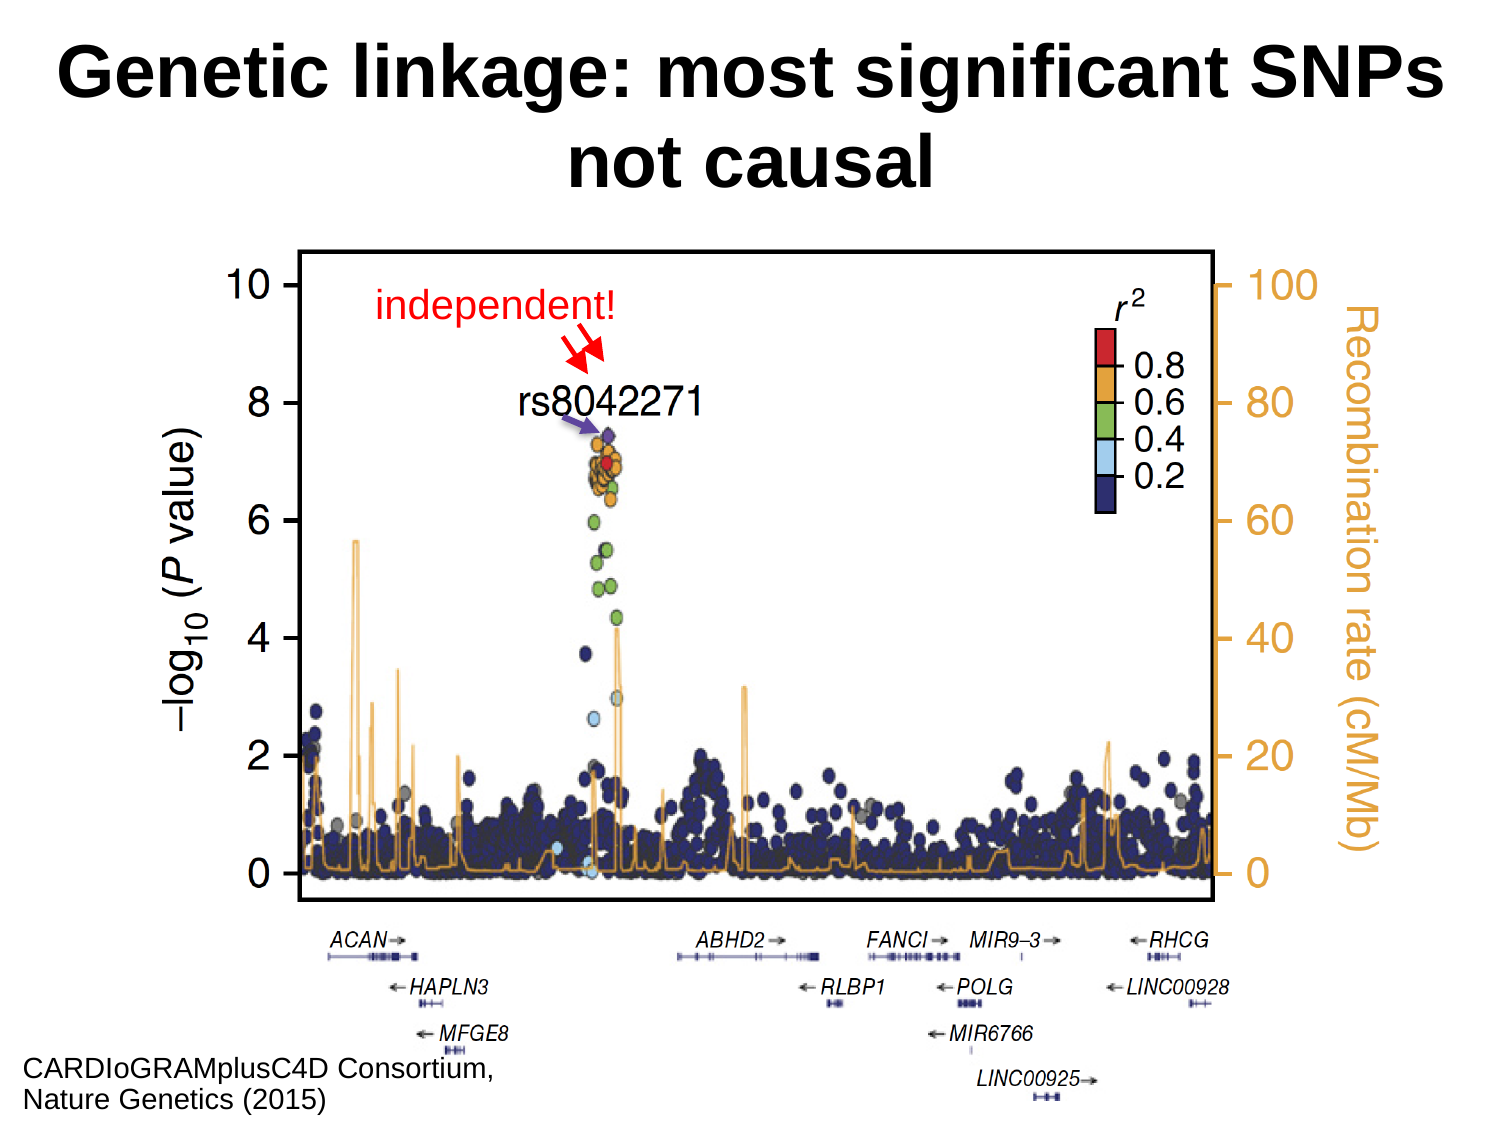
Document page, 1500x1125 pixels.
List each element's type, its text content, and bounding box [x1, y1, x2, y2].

picture [161, 242, 1390, 1107]
text_box CARDIoGRAMplusC4D Consortium, Nature Genetics (2015) [7, 1045, 512, 1124]
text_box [578, 323, 605, 363]
text_box Genetic linkage: most significant SNPs not causal [10, 14, 1493, 210]
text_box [562, 416, 601, 433]
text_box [562, 336, 589, 375]
